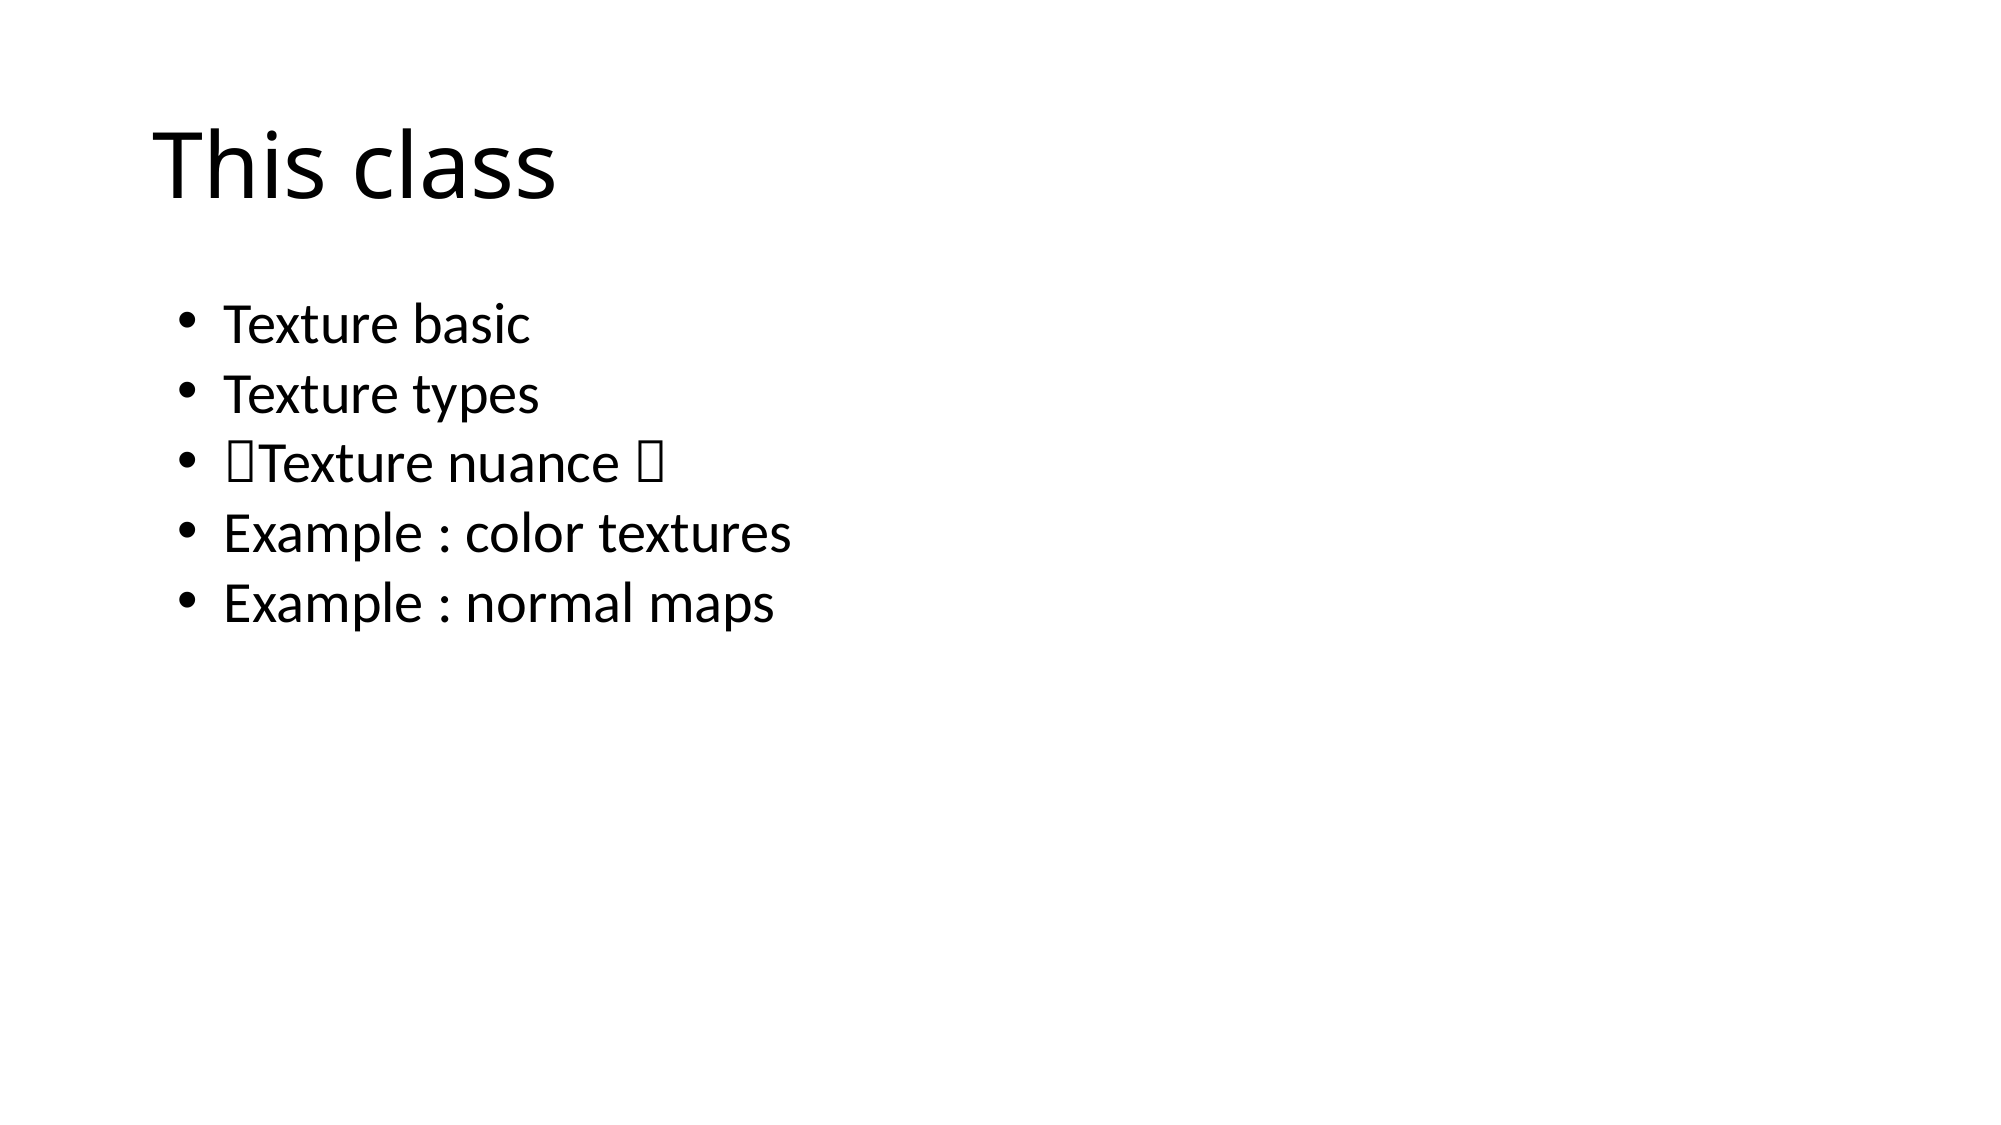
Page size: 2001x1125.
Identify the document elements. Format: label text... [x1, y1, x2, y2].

title This class [137, 59, 1863, 278]
text_box Texture basic Texture types Texture nuance  Example : color textures Example : normal maps [162, 277, 1053, 642]
